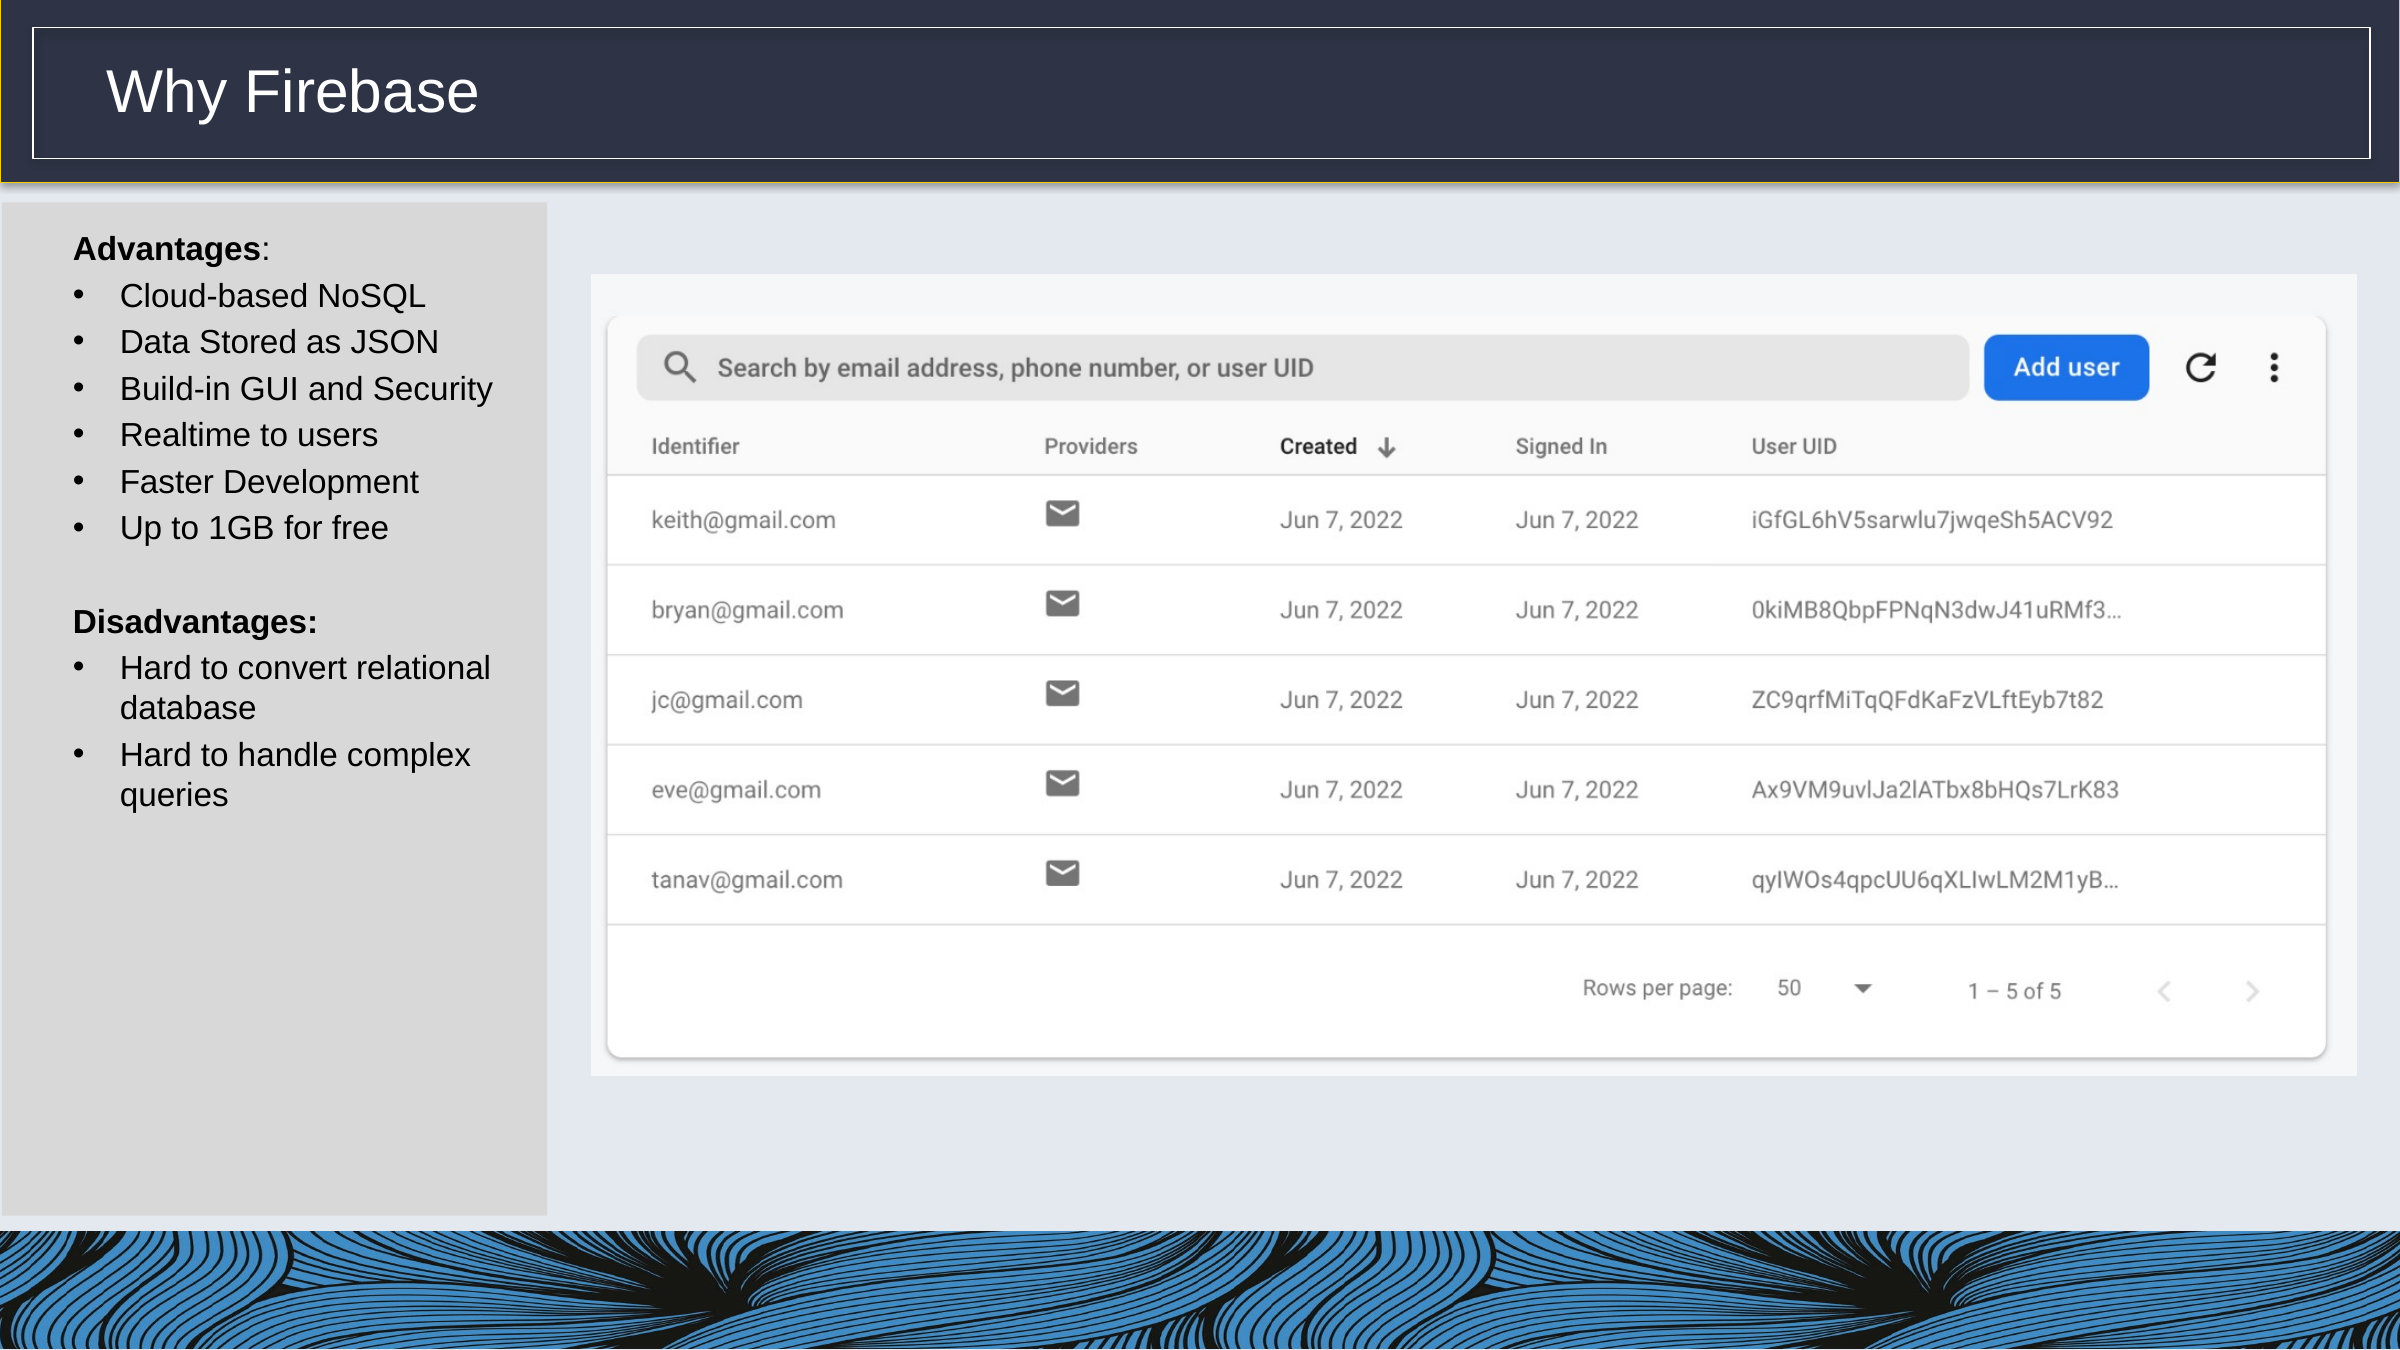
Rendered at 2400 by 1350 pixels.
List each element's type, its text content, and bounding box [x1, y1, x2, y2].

list Advantages: Cloud-based NoSQL Data Stored as JSON Build-in GUI and Security Realtime to users Faster Development Up to 1GB for free Disadvantages: Hard to convert relational database Hard to handle complex queries [11, 215, 550, 1169]
picture [0, 1231, 2400, 1349]
picture [591, 274, 2357, 1076]
list Why Firebase [45, 40, 2357, 149]
